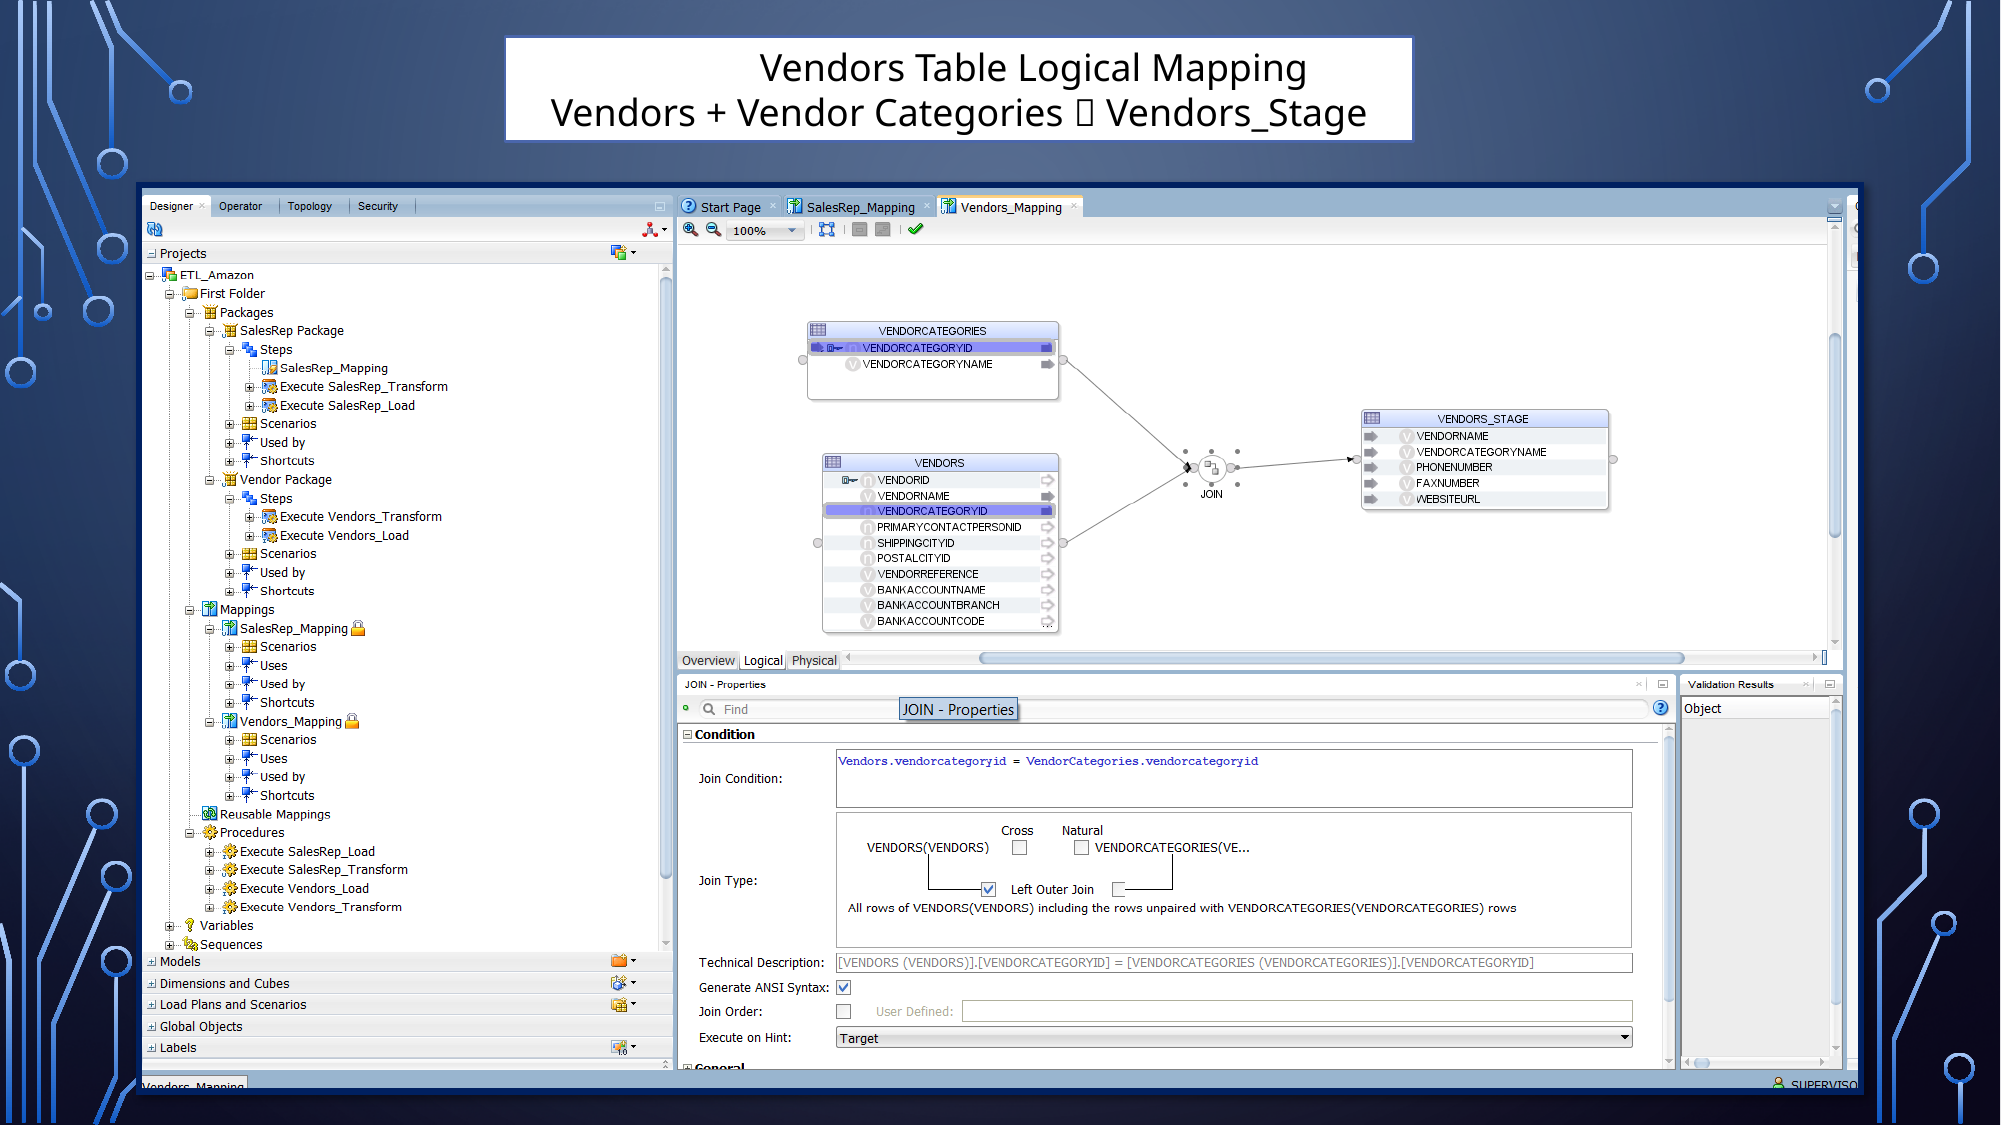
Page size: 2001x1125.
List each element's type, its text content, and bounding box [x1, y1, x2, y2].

text_box Vendors Table Logical Mapping Vendors + Vendor Categories  Vendors_Stage [504, 35, 1415, 143]
text_box [710, 29, 1385, 35]
picture [141, 187, 1859, 1089]
